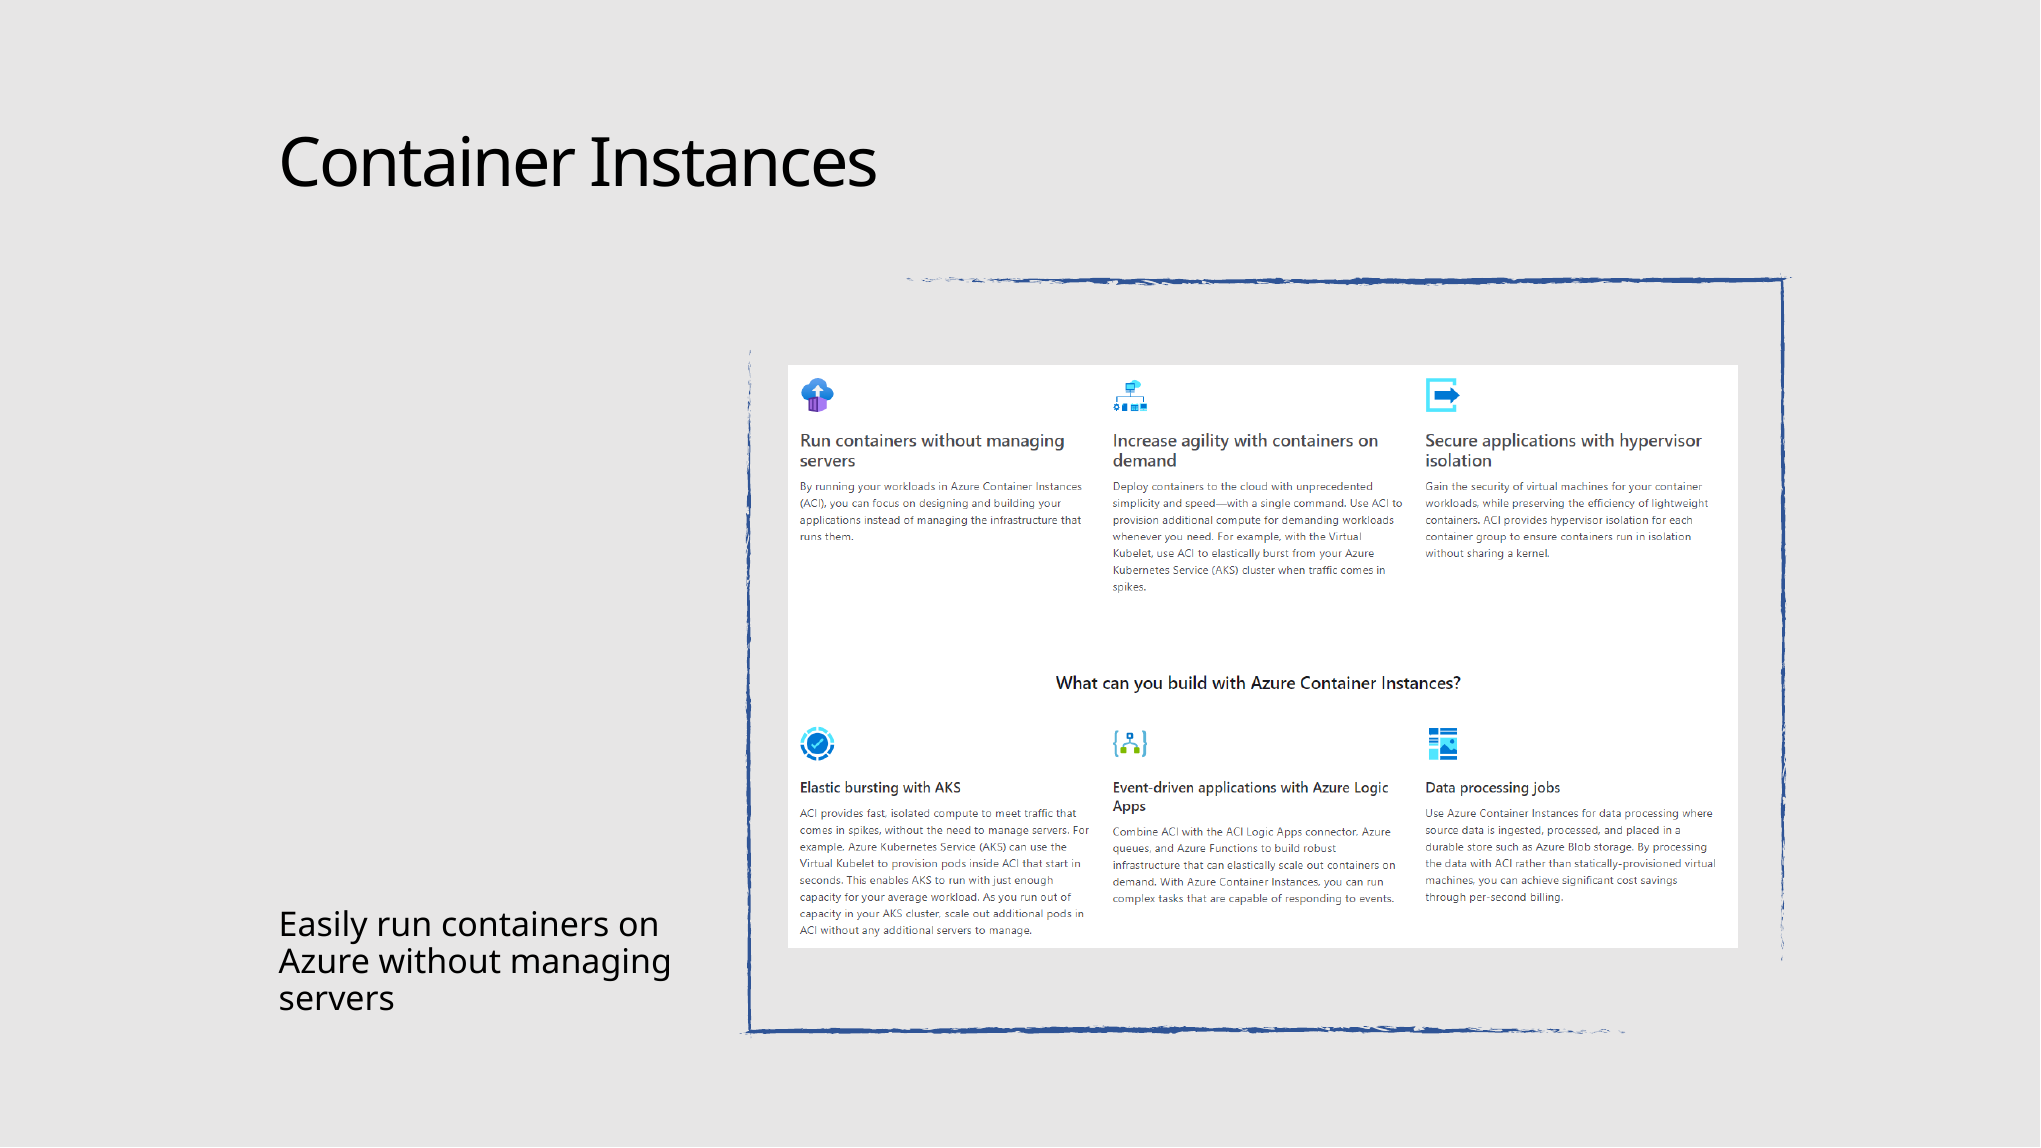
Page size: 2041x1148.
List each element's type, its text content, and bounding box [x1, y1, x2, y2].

title Container Instances [254, 45, 1786, 217]
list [788, 365, 1738, 949]
list Easily run containers on Azure without managing servers [254, 573, 714, 1033]
